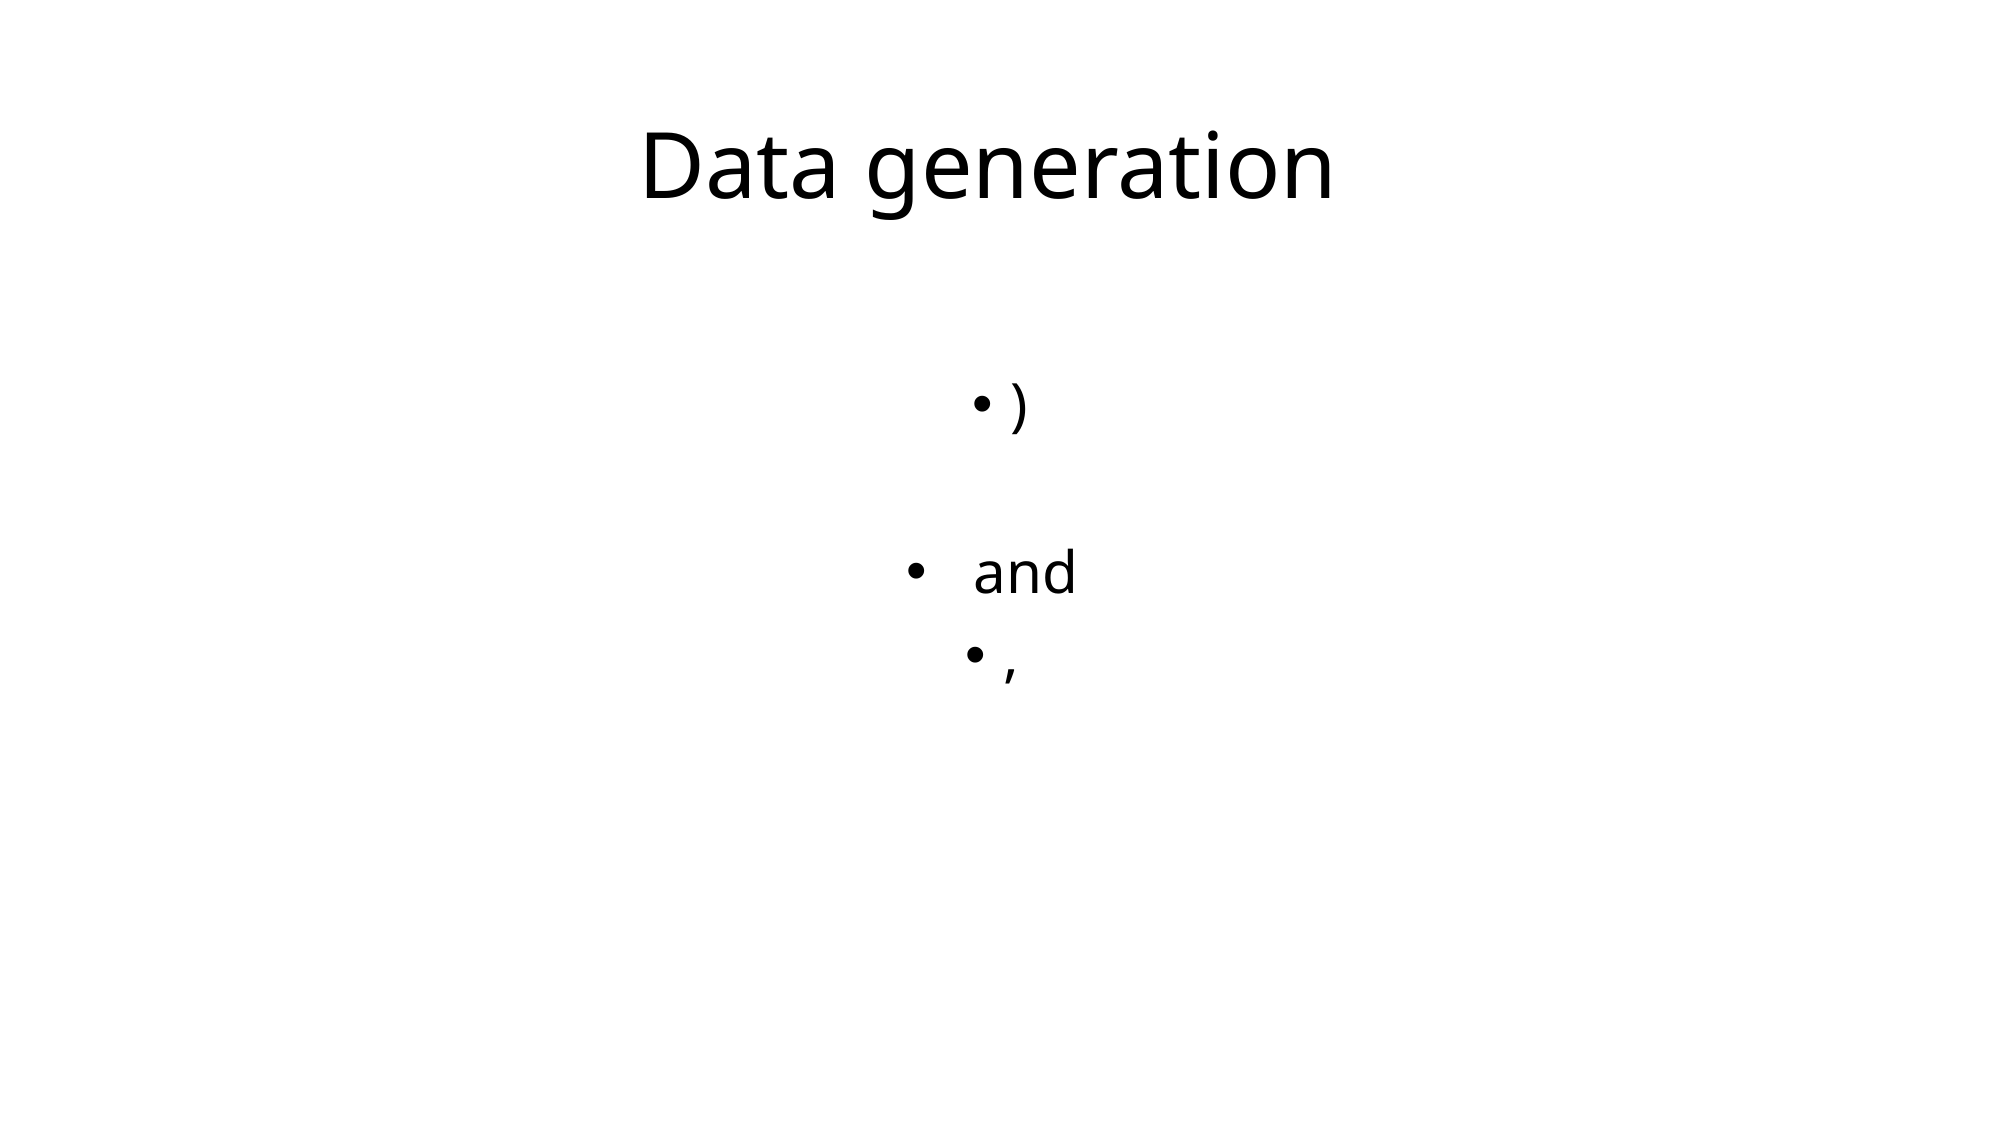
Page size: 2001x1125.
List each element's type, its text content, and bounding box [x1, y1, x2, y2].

title Data generation [137, 59, 1863, 278]
